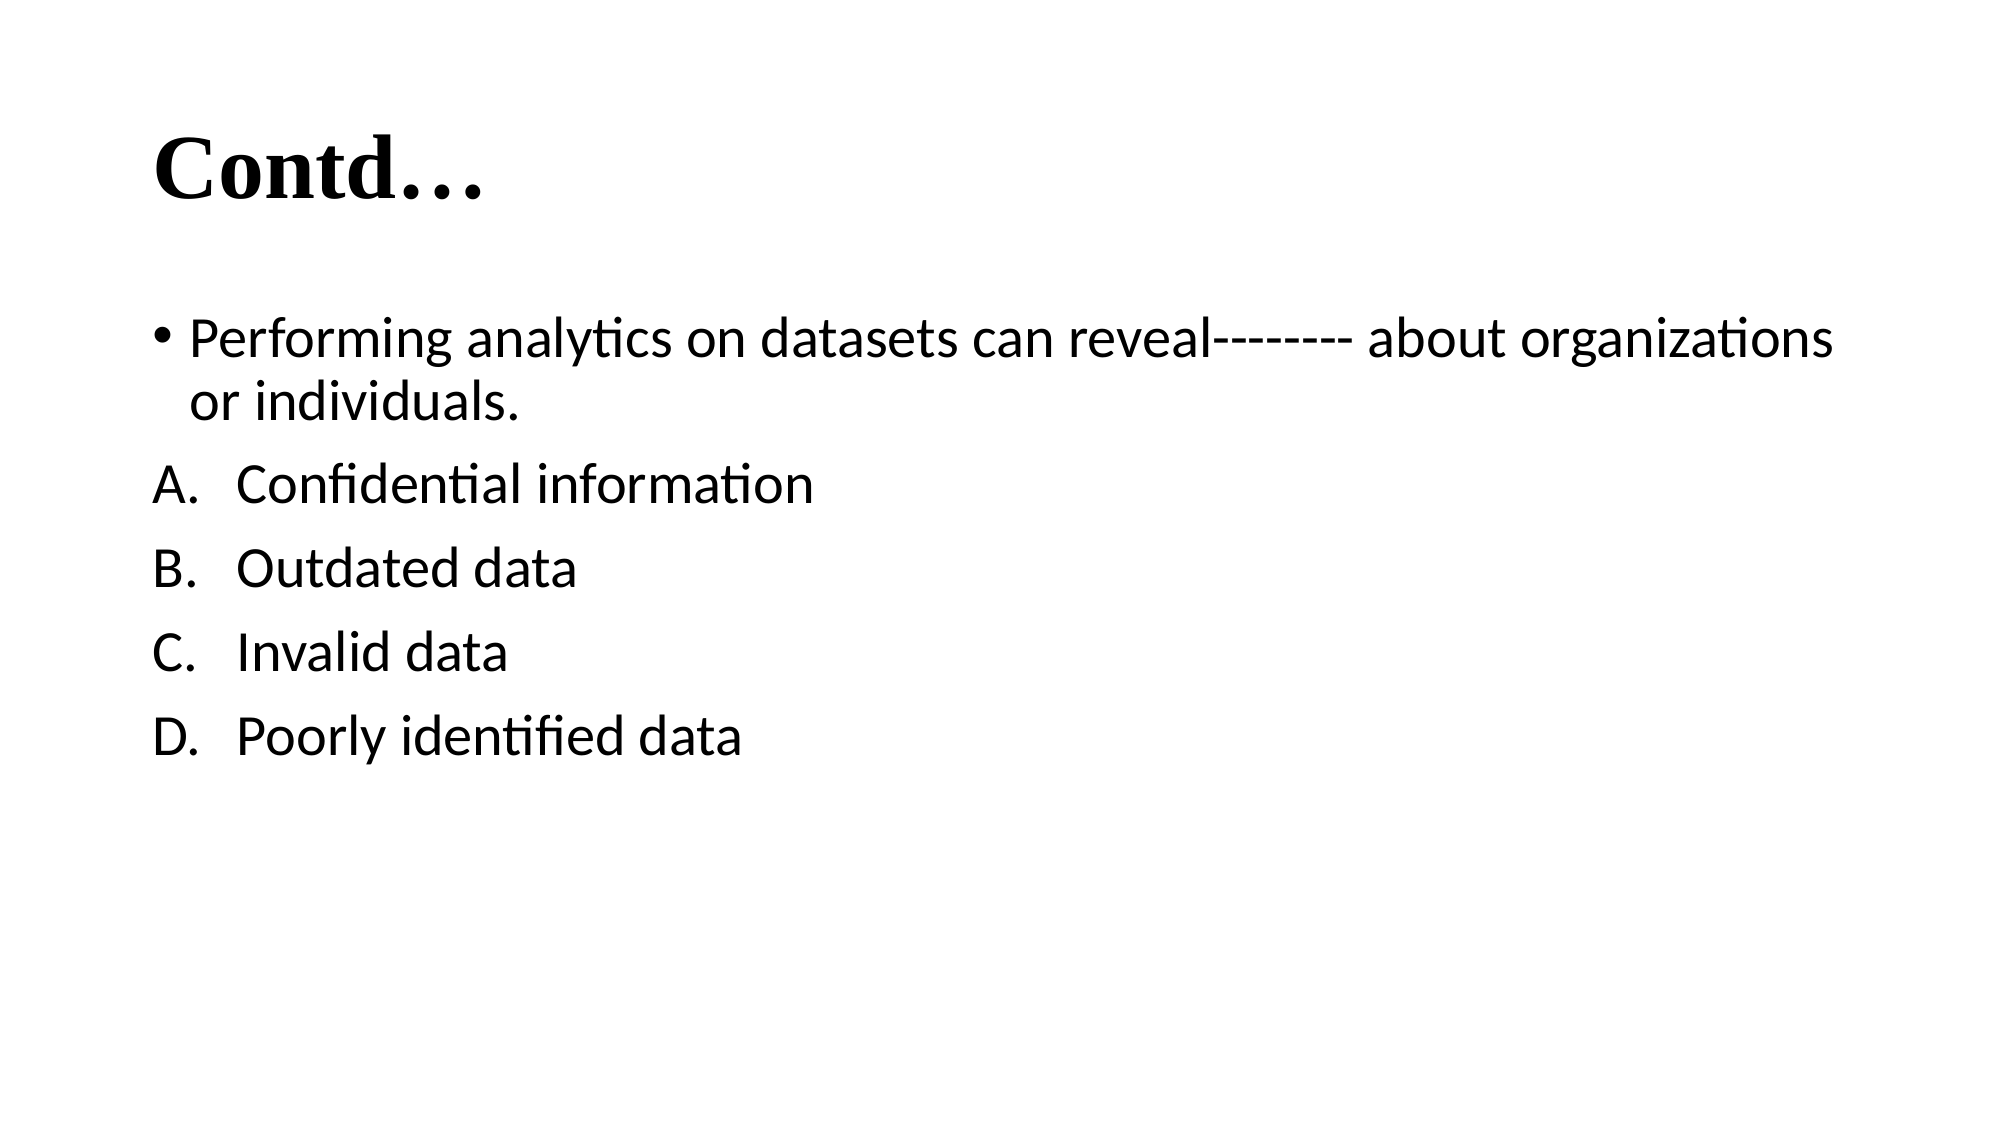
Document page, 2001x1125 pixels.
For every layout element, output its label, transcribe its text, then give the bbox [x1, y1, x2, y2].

title Contd… [137, 59, 1863, 278]
list Performing analytics on datasets can reveal-------- about organizations or individuals. Confidential information Outdated data Invalid data Poorly identified data [137, 299, 1863, 1014]
